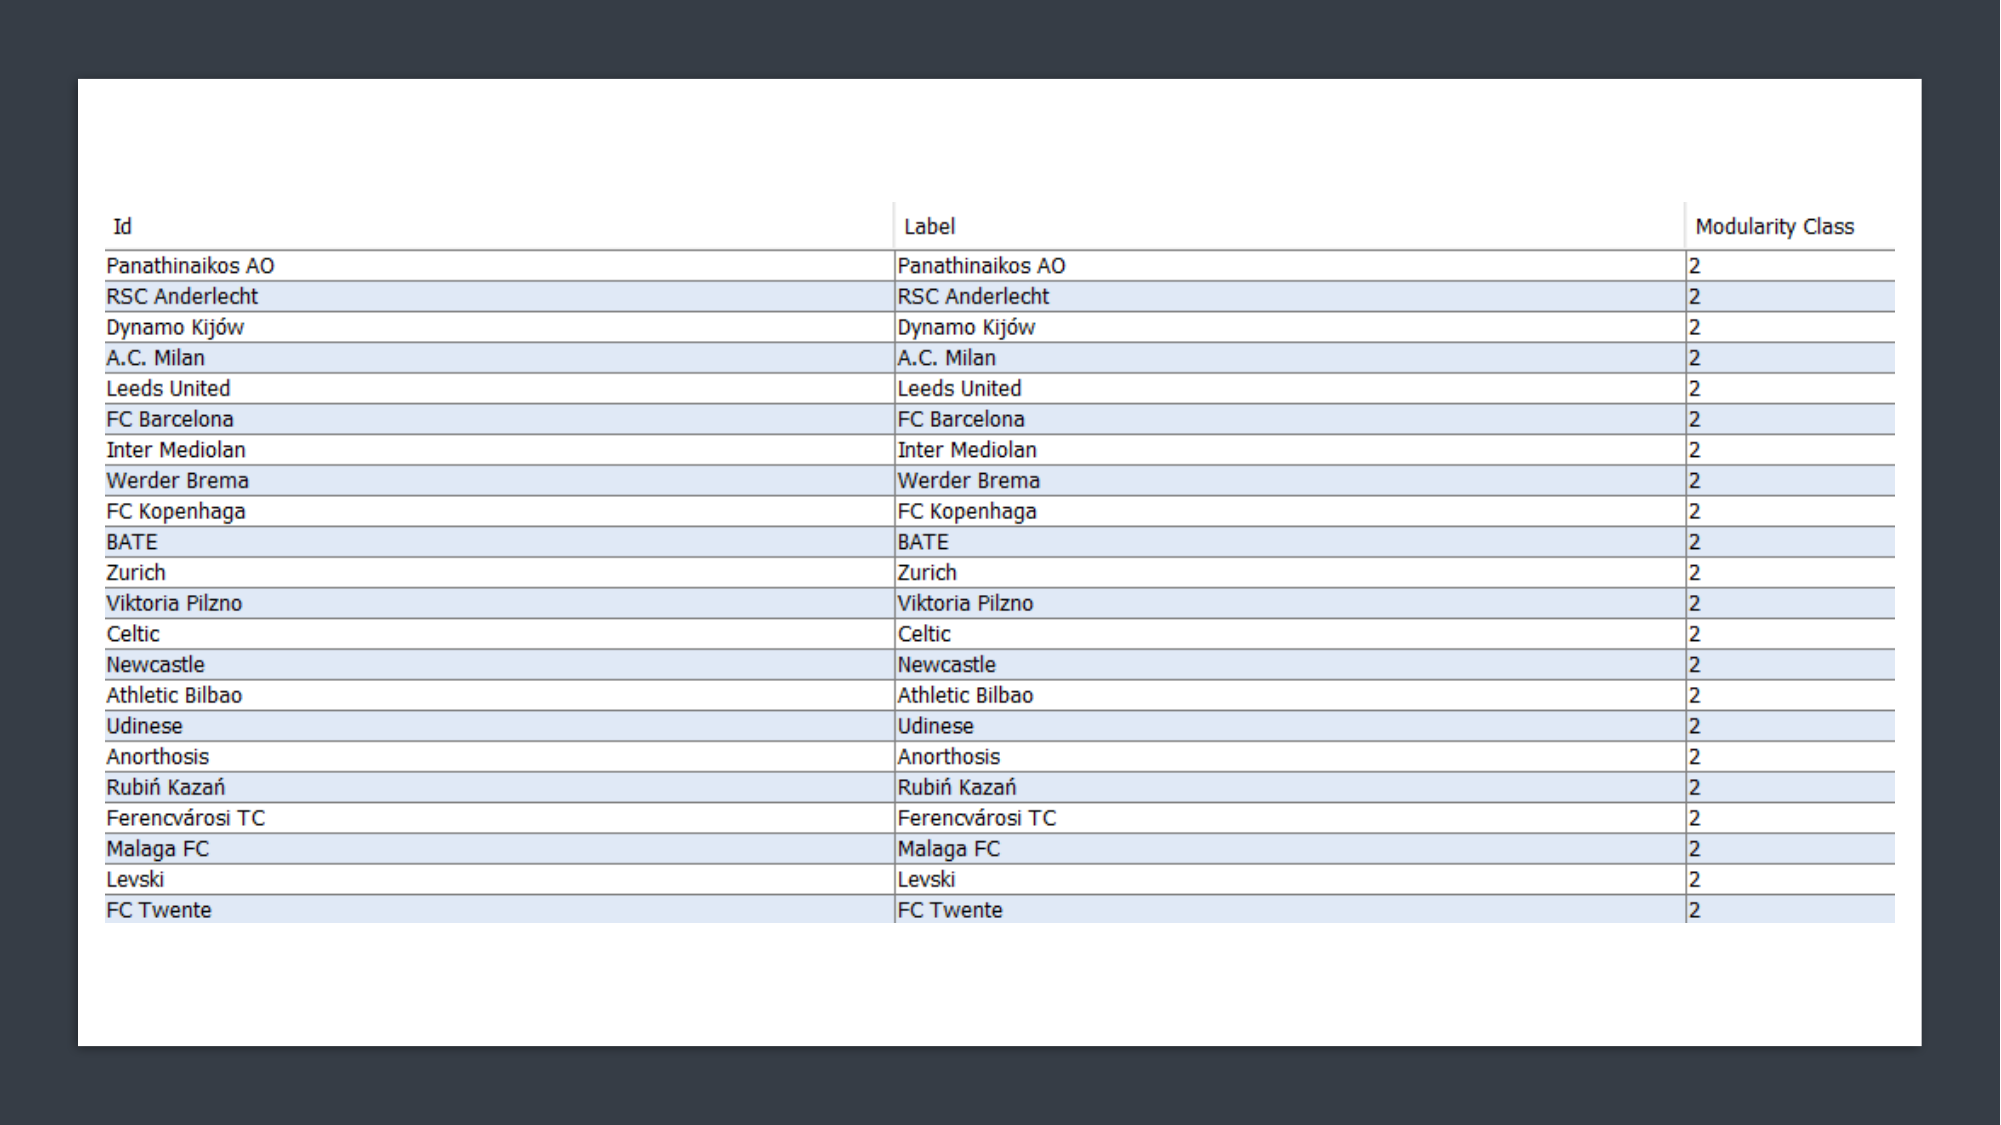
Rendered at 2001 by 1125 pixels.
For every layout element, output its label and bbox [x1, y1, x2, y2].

text_box [0, 0, 2000, 1125]
picture [105, 202, 1895, 923]
text_box [77, 77, 1923, 1048]
